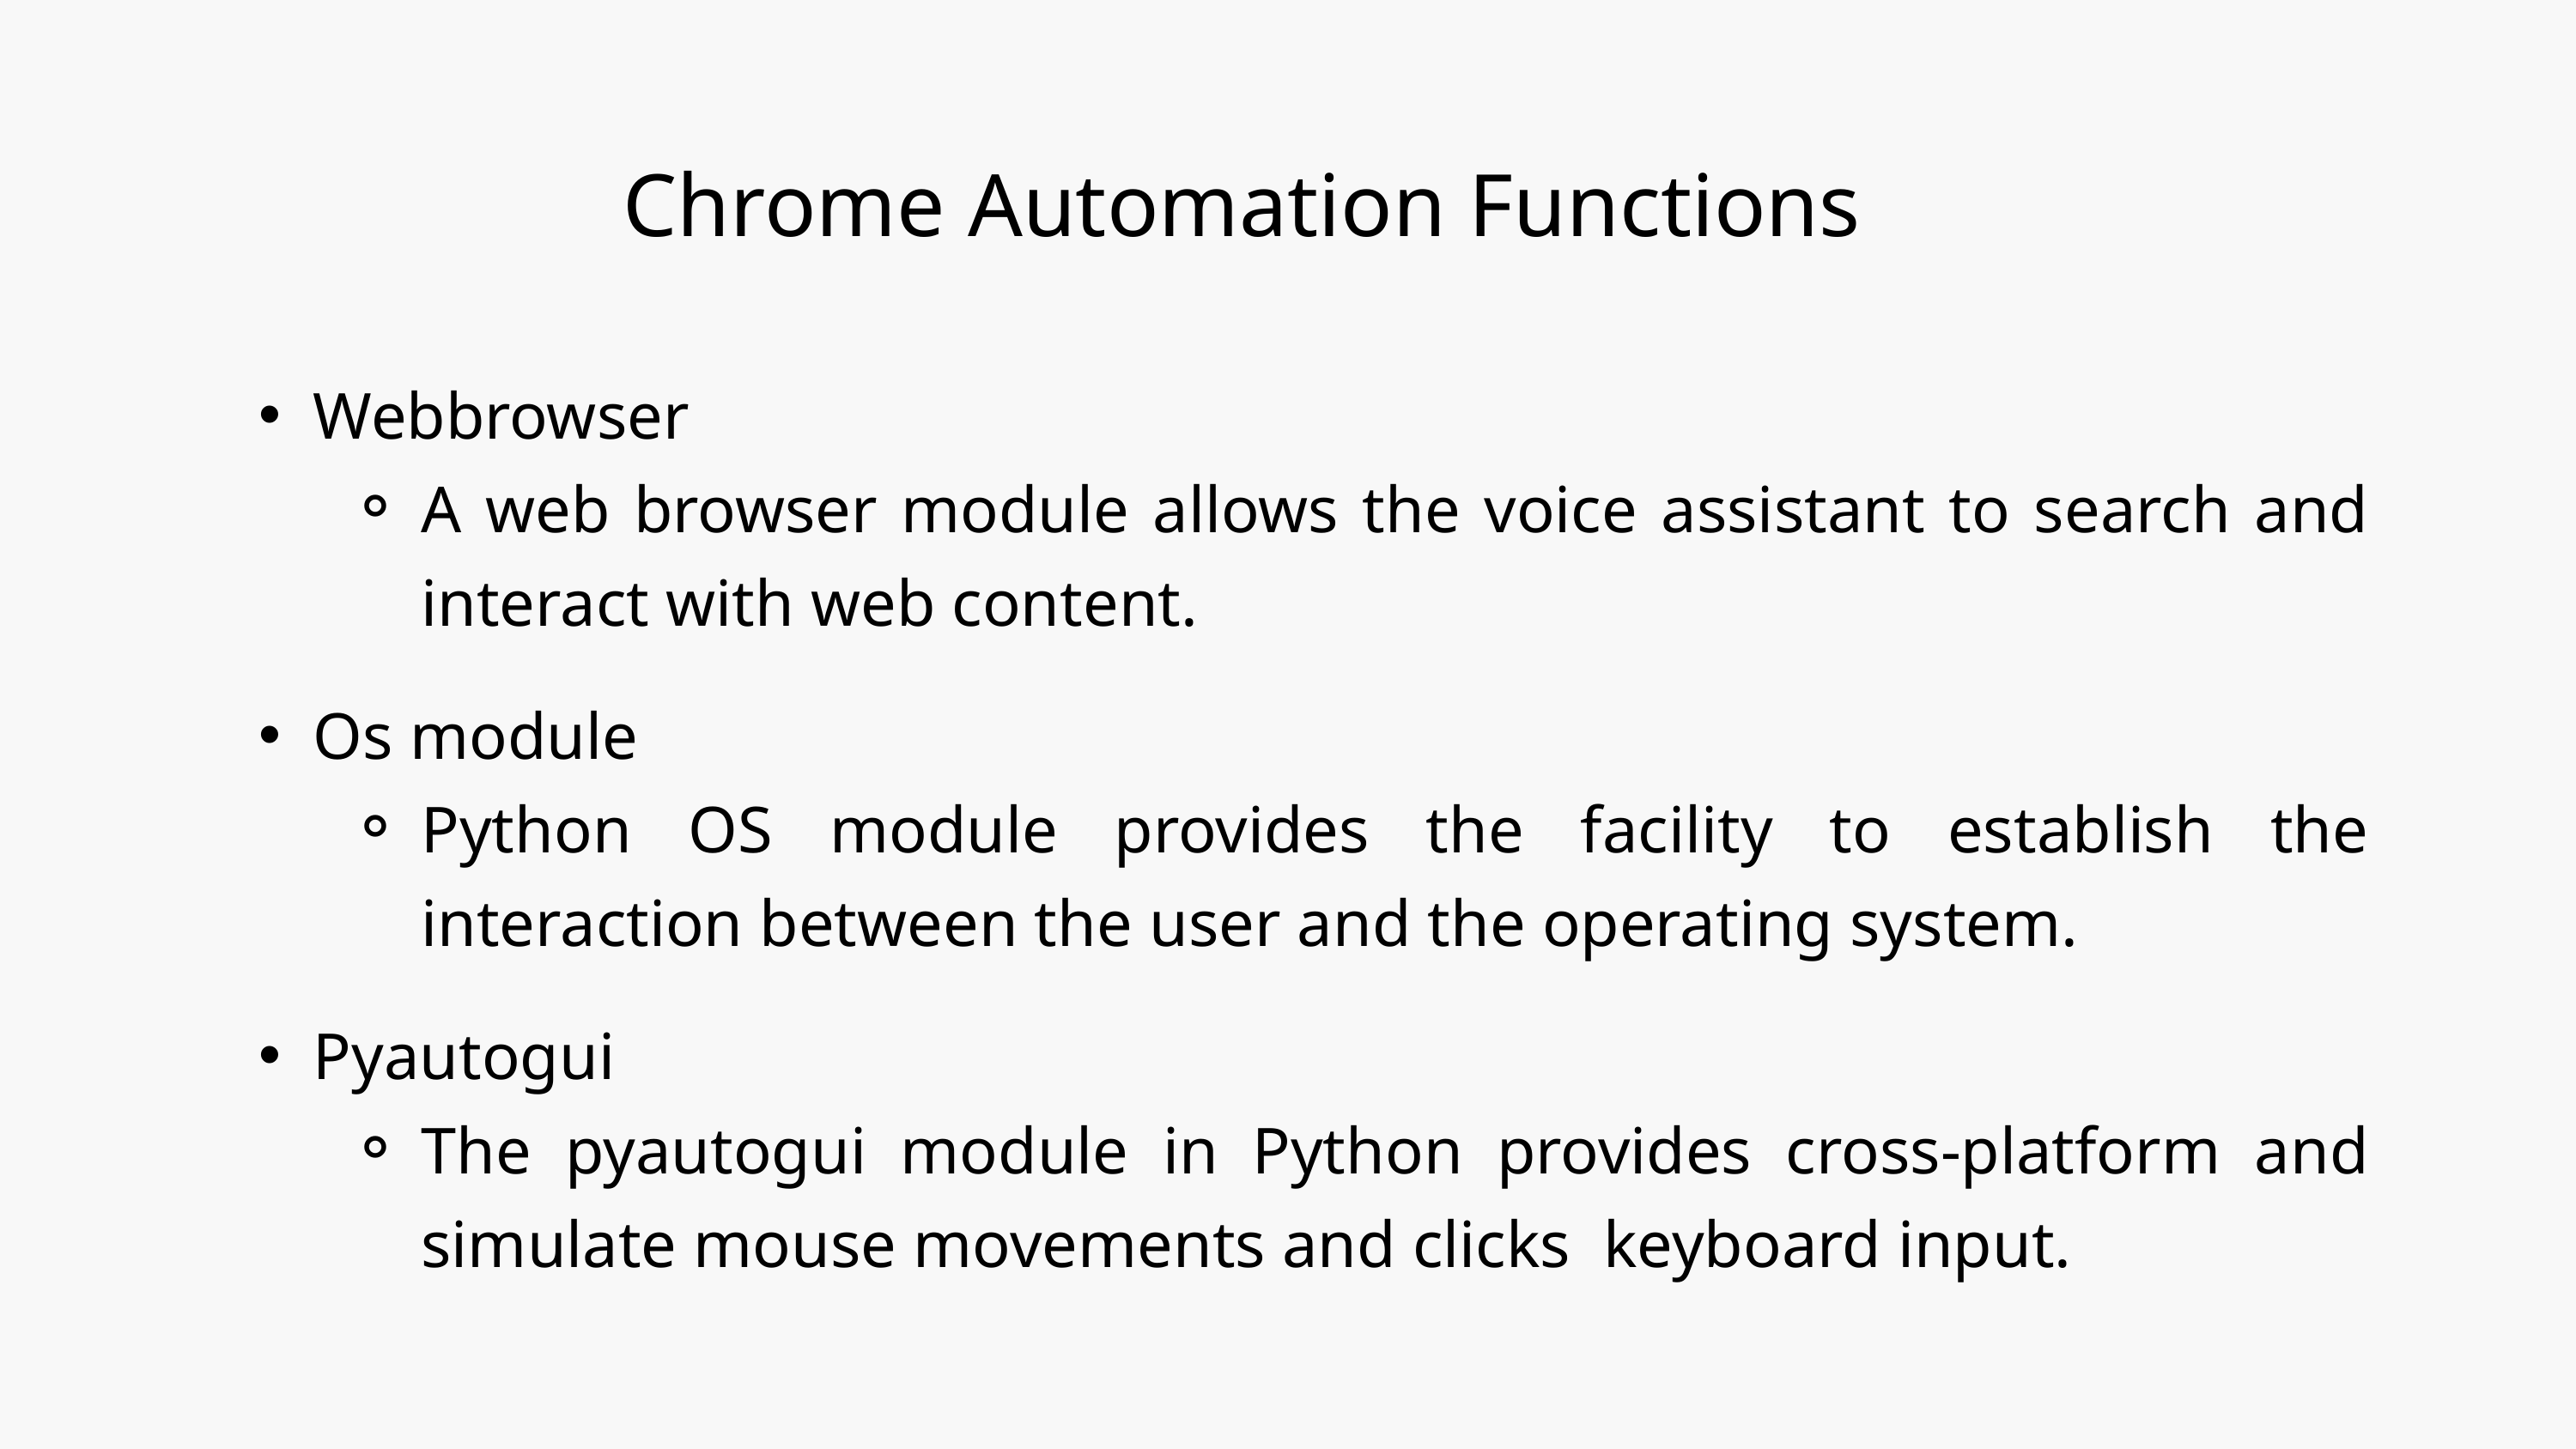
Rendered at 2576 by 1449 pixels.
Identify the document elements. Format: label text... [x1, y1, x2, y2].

text_box Webbrowser A web browser module allows the voice assistant to search and interact with web content. [205, 357, 2371, 640]
text_box Chrome Automation Functions [623, 132, 1953, 253]
text_box Os module Python OS module provides the facility to establish the interaction between the user and the operating system. [205, 677, 2371, 960]
text_box Pyautogui The pyautogui module in Python provides cross-platform and simulate mouse movements and clicks keyboard input. [205, 998, 2371, 1281]
